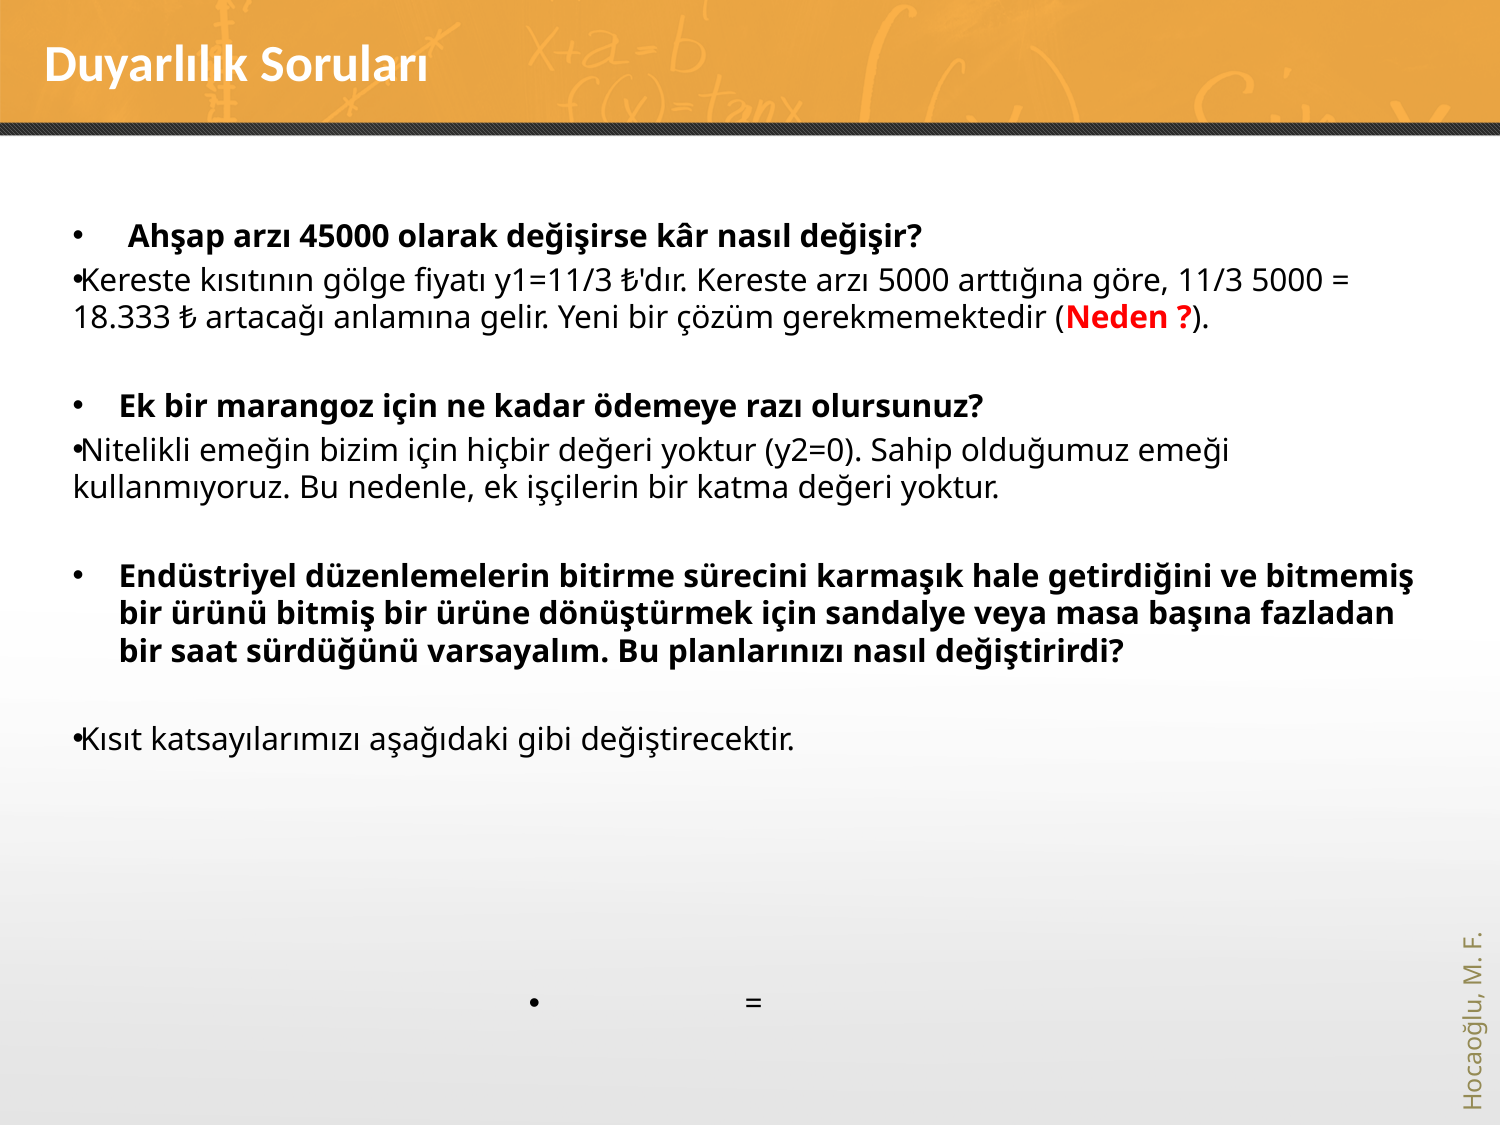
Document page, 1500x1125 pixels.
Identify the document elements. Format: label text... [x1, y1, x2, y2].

title Duyarlılık Soruları [29, 0, 1287, 126]
picture [0, 0, 1500, 1125]
